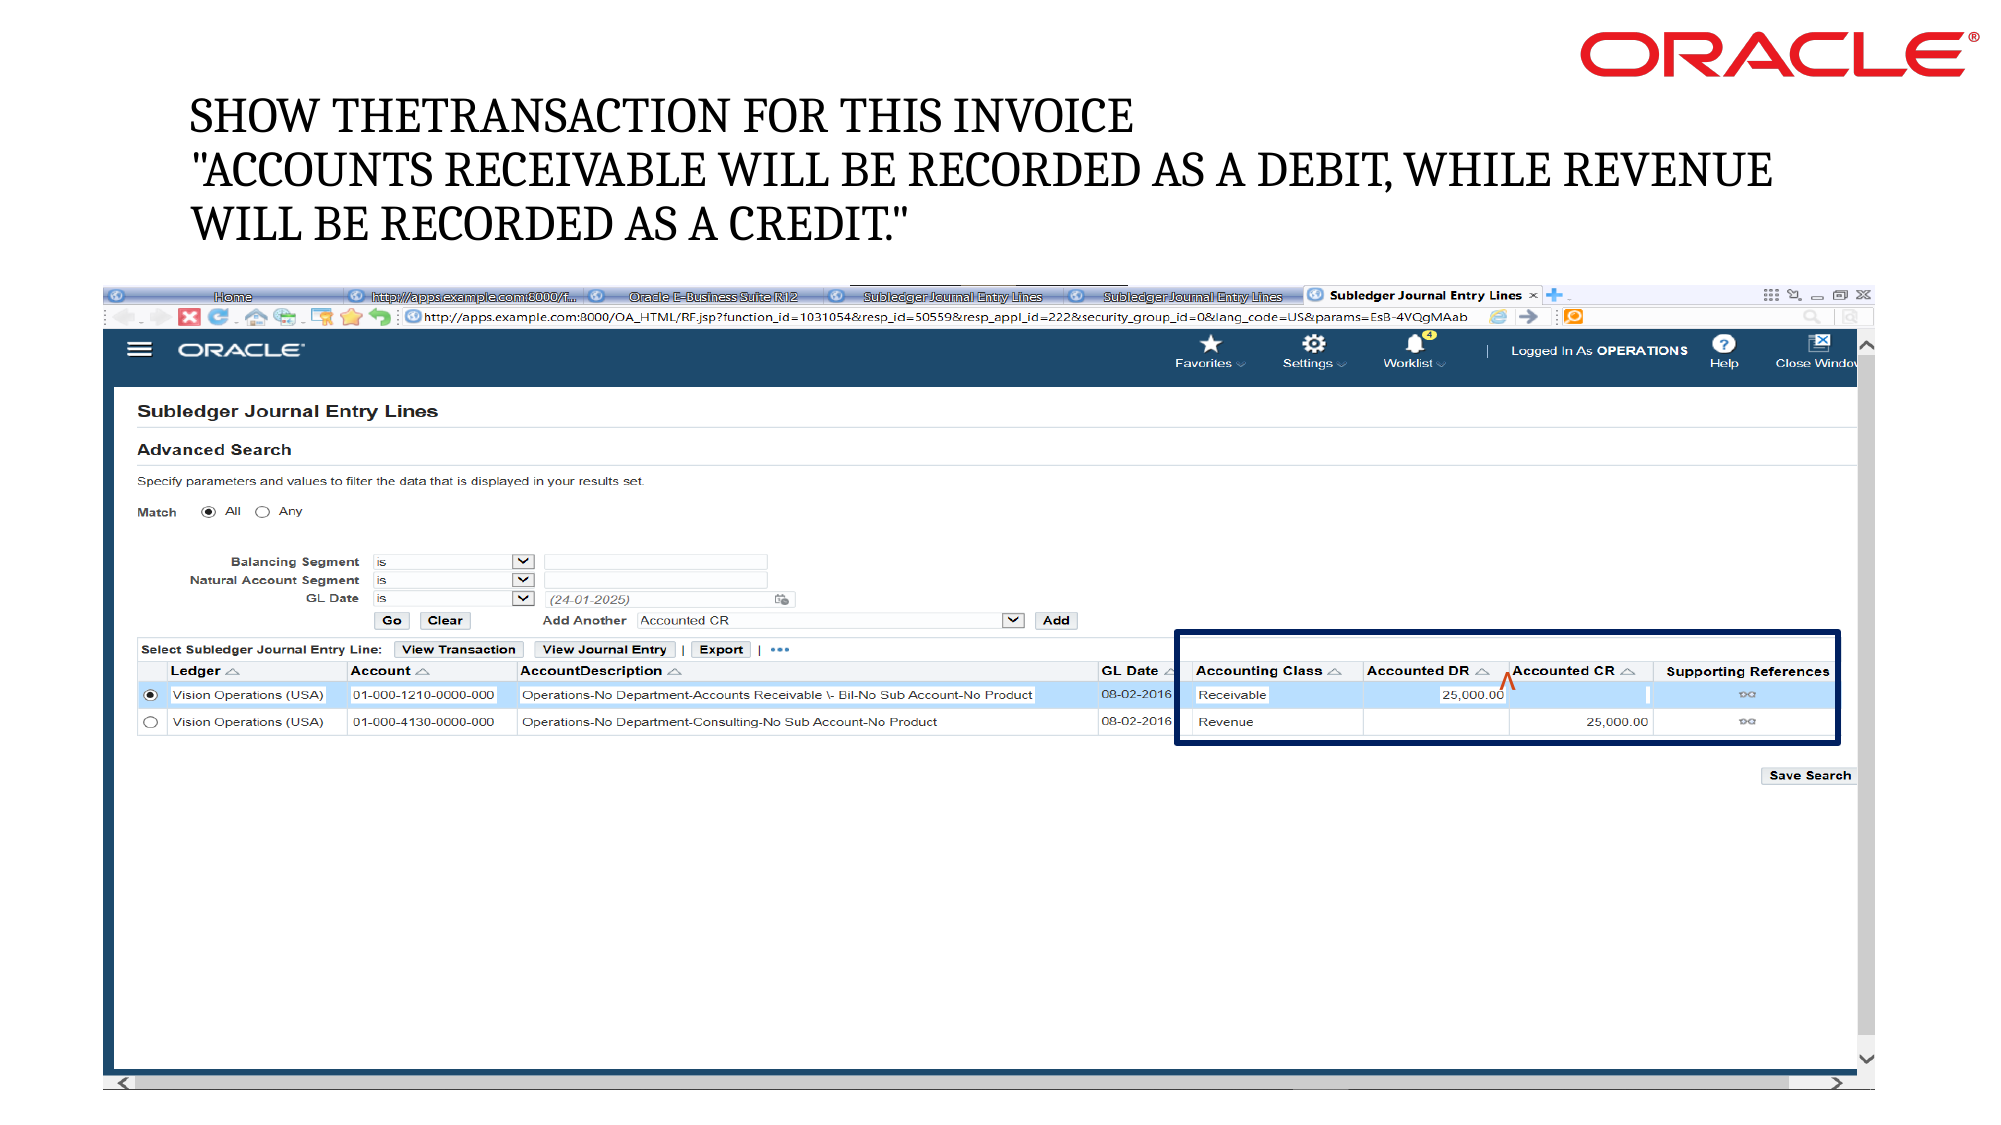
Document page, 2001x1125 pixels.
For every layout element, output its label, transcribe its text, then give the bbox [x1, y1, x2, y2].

picture [1558, 3, 2001, 105]
title Show thetransaction for this invoice "Accounts receivable will be recorded as a debit, while revenue will be recorded as a credit." [175, 79, 1826, 262]
picture [103, 285, 1874, 1089]
